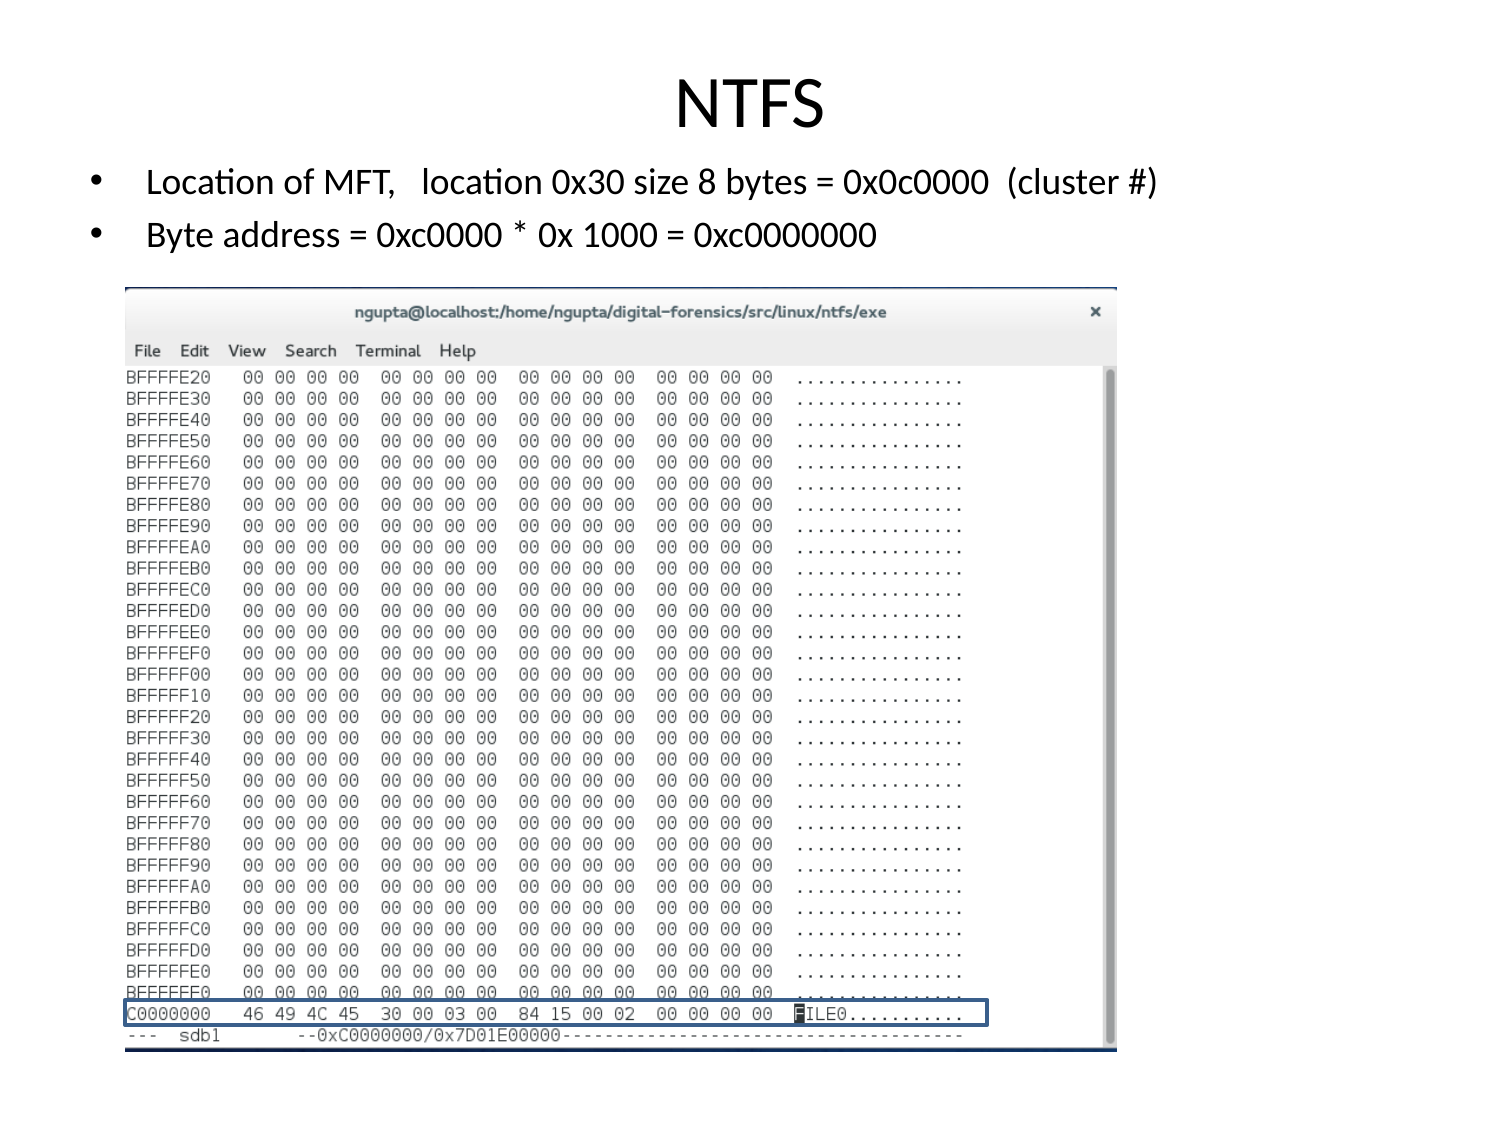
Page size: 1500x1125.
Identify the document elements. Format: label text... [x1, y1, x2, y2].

list Location of MFT, location 0x30 size 8 bytes = 0x0c0000 (cluster #) Byte address = 0xc0000 * 0x 1000 = 0xc0000000 [75, 149, 1425, 1005]
title NTFS [75, 45, 1425, 149]
picture [124, 287, 1117, 1052]
